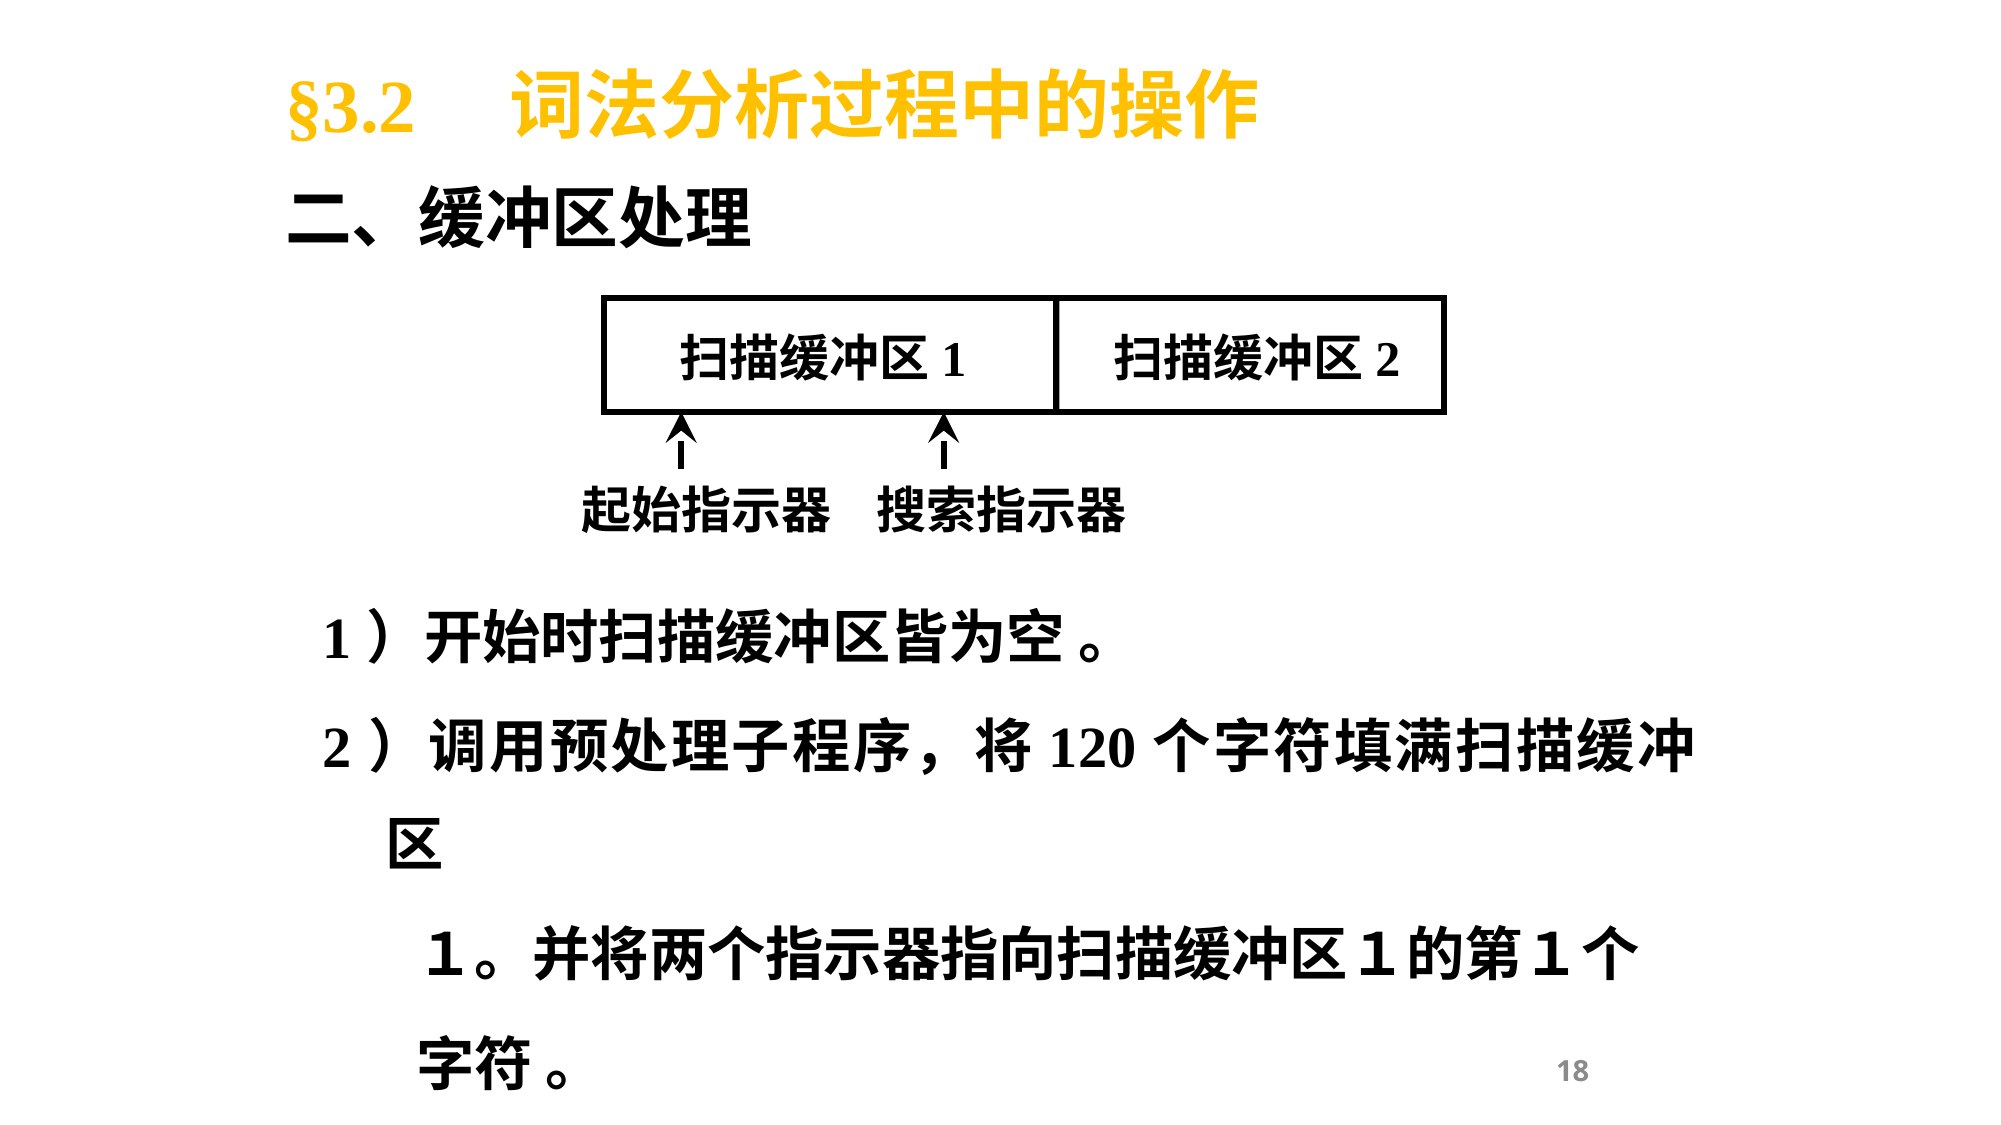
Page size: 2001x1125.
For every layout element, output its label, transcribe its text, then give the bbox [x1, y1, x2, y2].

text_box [541, 297, 1544, 547]
text_box §3.2 词法分析过程中的操作 二、缓冲区处理 [264, 31, 1715, 275]
text_box 1）开始时扫描缓冲区皆为空 。 2）调用预处理子程序，将120个字符填满扫描缓冲区 １。并将两个指示器指向扫描缓冲区１的第１个 字符 。 [302, 564, 1711, 1125]
